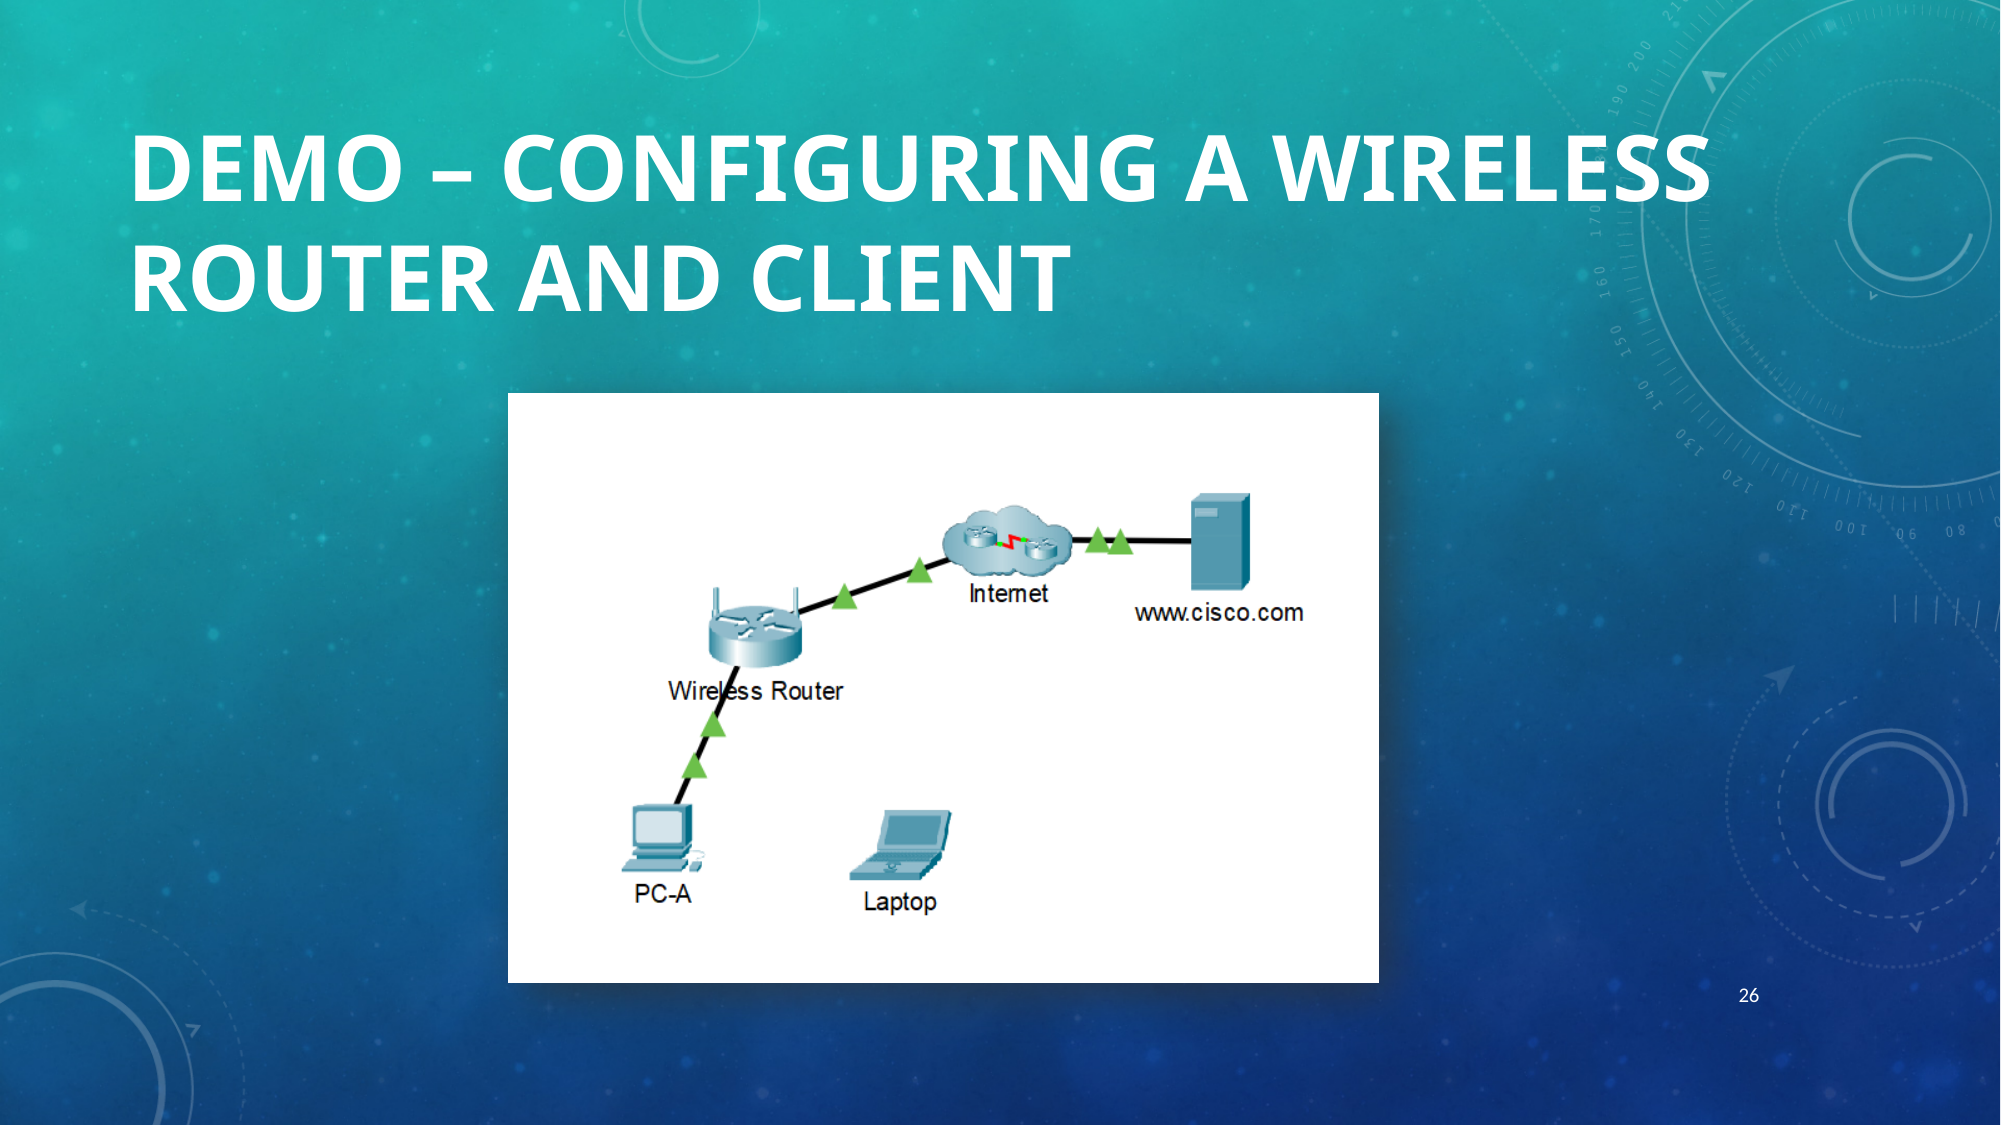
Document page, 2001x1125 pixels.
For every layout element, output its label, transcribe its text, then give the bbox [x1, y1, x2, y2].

slide_number 26 [1684, 963, 1775, 1025]
title DEMO – CONFIGURING A WIRELESS ROUTER AND CLIENT [112, 99, 1775, 339]
picture [0, 0, 2001, 1125]
